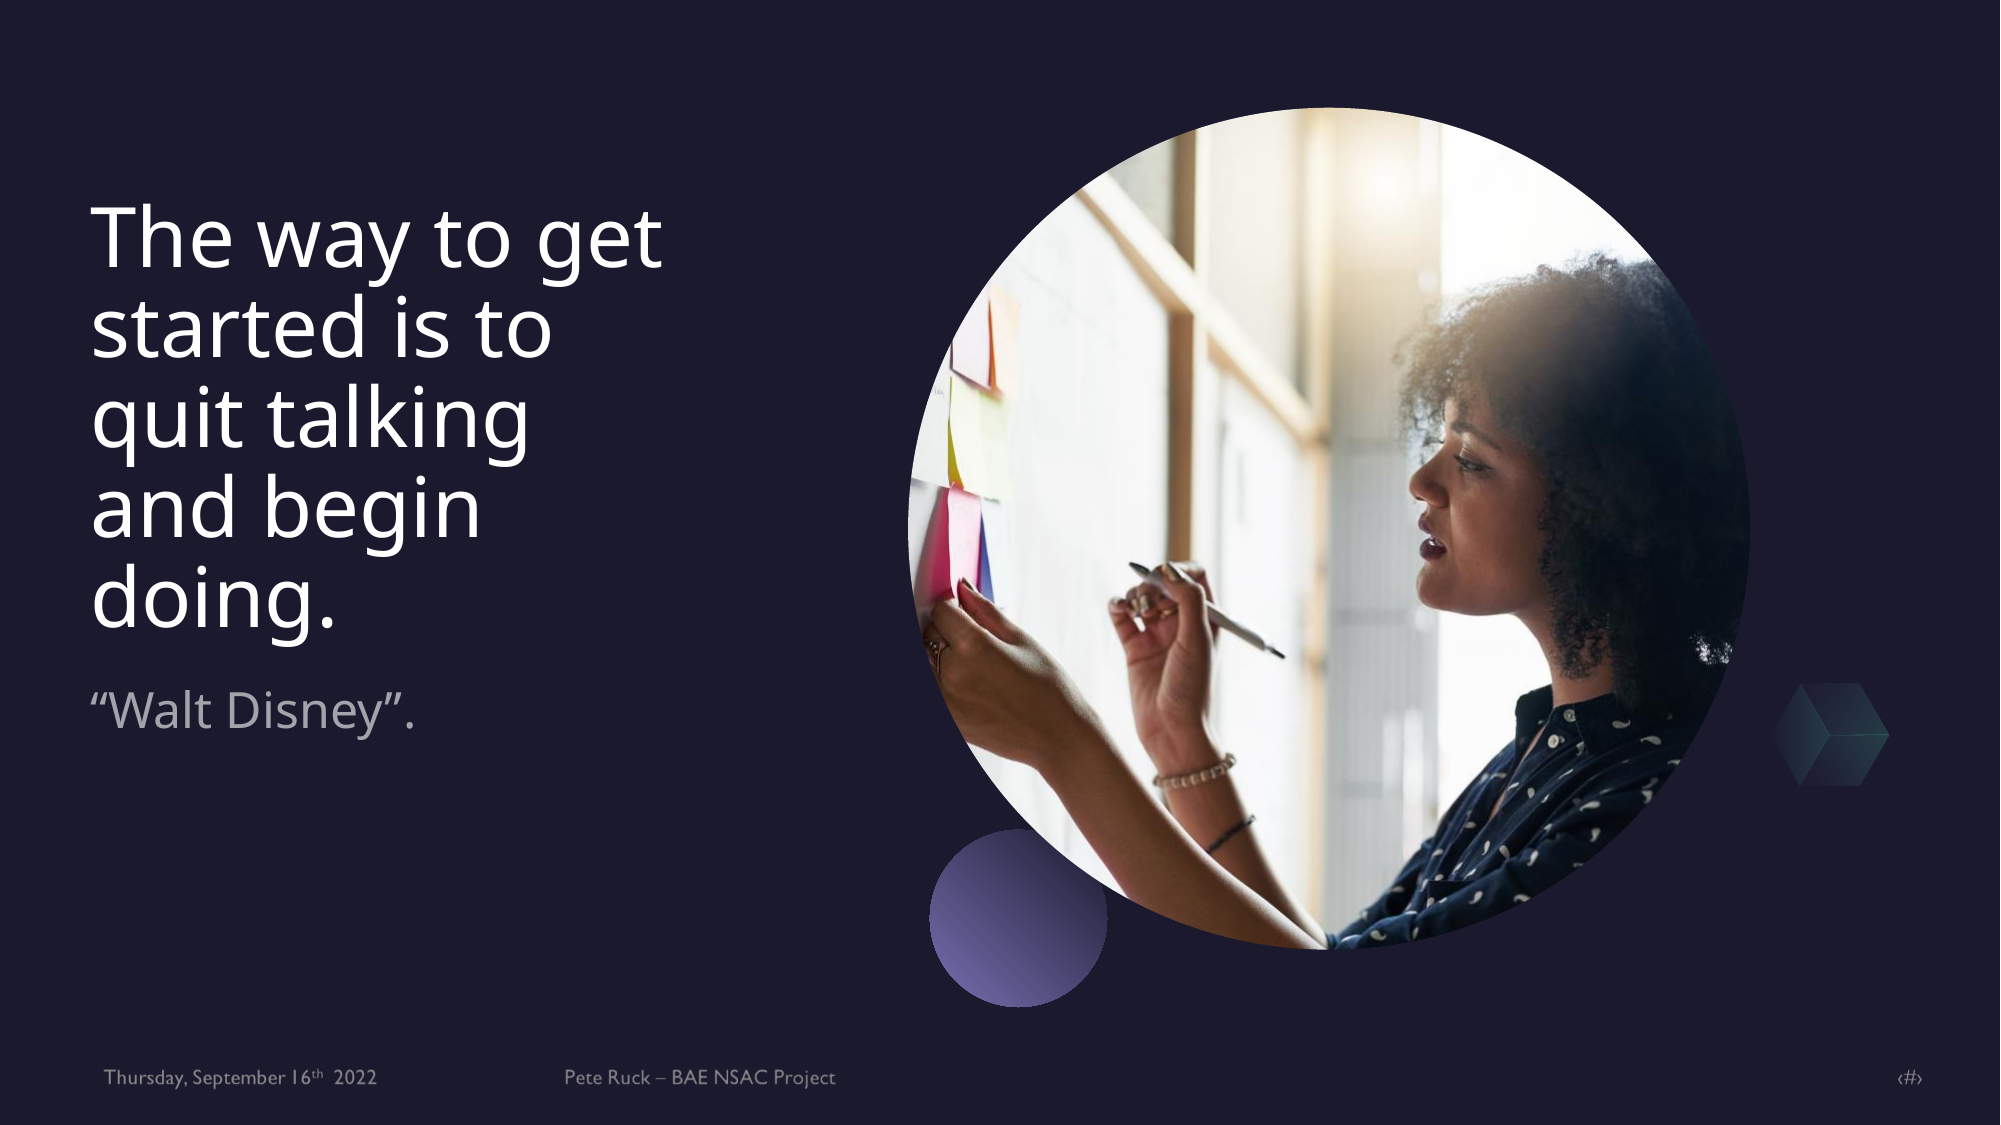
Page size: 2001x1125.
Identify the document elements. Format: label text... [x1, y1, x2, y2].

title The way to get started is to quit talking and begin doing. [90, 90, 676, 646]
picture [90, 1057, 1936, 1103]
list “Walt Disney”. [90, 672, 676, 1058]
picture [908, 107, 1751, 950]
